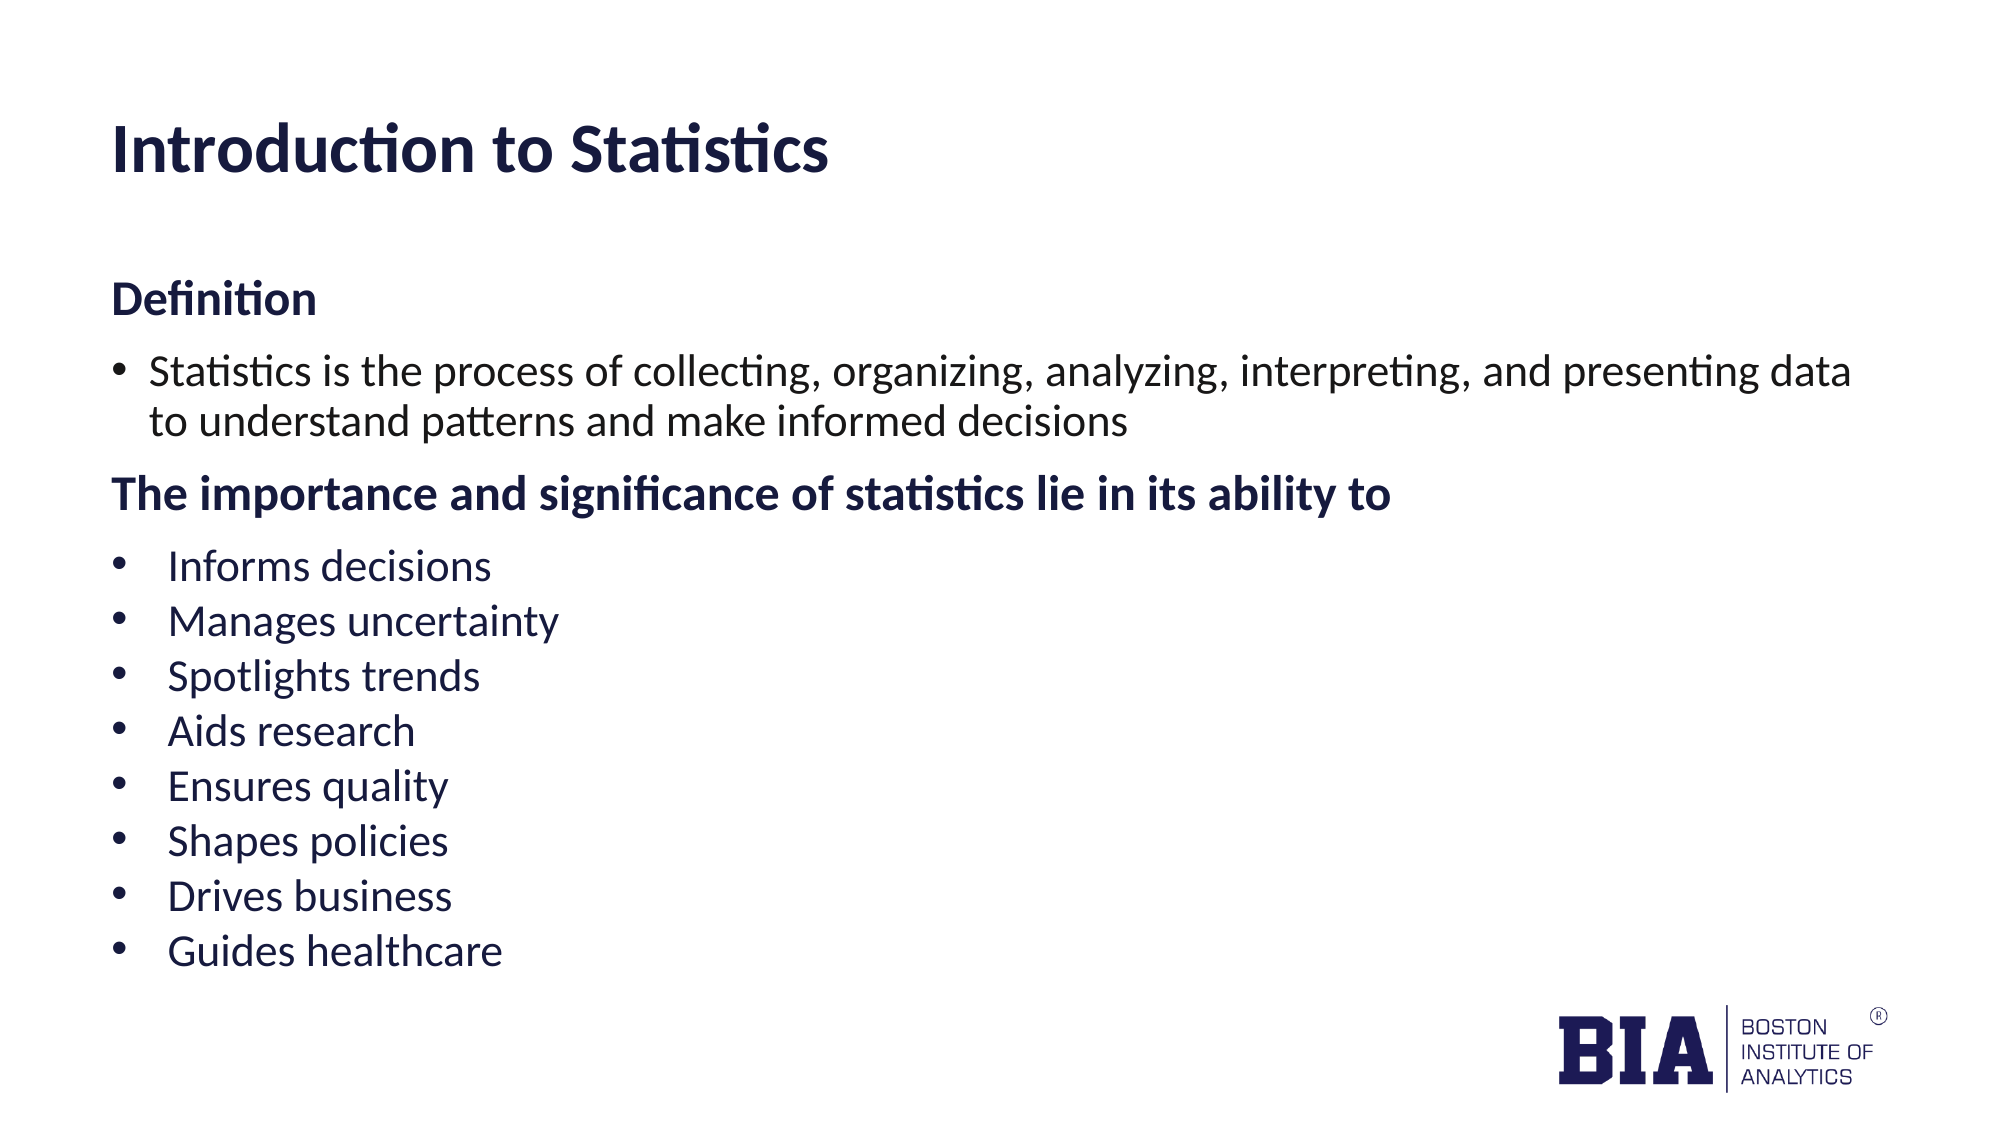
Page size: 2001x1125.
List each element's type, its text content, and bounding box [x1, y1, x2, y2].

text_box Informs decisions Manages uncertainty Spotlights trends Aids research Ensures quality Shapes policies Drives business Guides healthcare [111, 535, 968, 1000]
picture [1557, 1003, 1889, 1094]
title Introduction to Statistics [111, 99, 1889, 200]
list Definition Statistics is the process of collecting, organizing, analyzing, interpreting, and presenting data to understand patterns and make informed decisions The importance and significance of statistics lie in its ability to [111, 272, 1889, 522]
